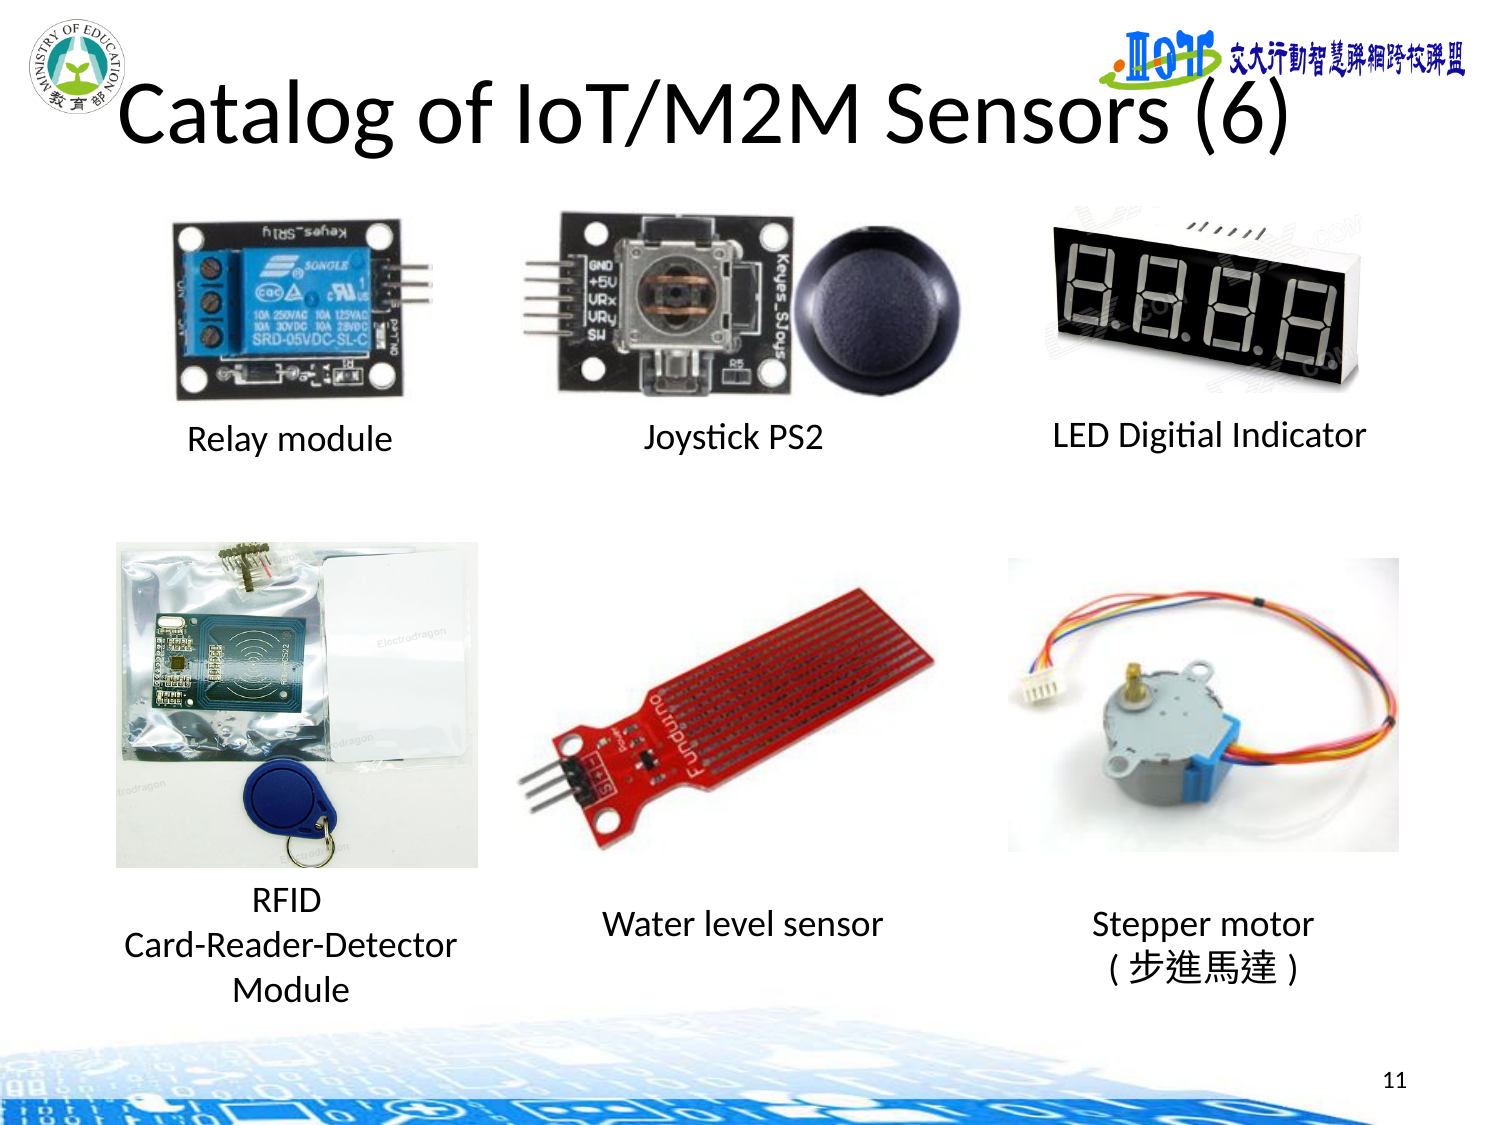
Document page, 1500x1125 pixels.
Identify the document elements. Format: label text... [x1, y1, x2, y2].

picture [1008, 558, 1399, 852]
text_box Catalog of IoT/M2M Sensors (6) [103, 44, 1429, 232]
text_box LED Digitial Indicator [1037, 402, 1383, 463]
slide_number 11 [1367, 1056, 1464, 1117]
picture [516, 206, 970, 406]
picture [516, 563, 939, 855]
picture [116, 541, 478, 869]
text_box Relay module [172, 415, 409, 466]
picture [1099, 30, 1465, 90]
picture [29, 19, 125, 114]
text_box RFID Card-Reader-Detector Module [109, 867, 473, 1018]
text_box Joystick PS2 [628, 413, 839, 465]
text_box Stepper motor (步進馬達) [1077, 891, 1330, 997]
picture [161, 216, 433, 407]
picture [0, 987, 1377, 1125]
text_box Water level sensor [587, 891, 899, 952]
picture [1045, 206, 1362, 393]
